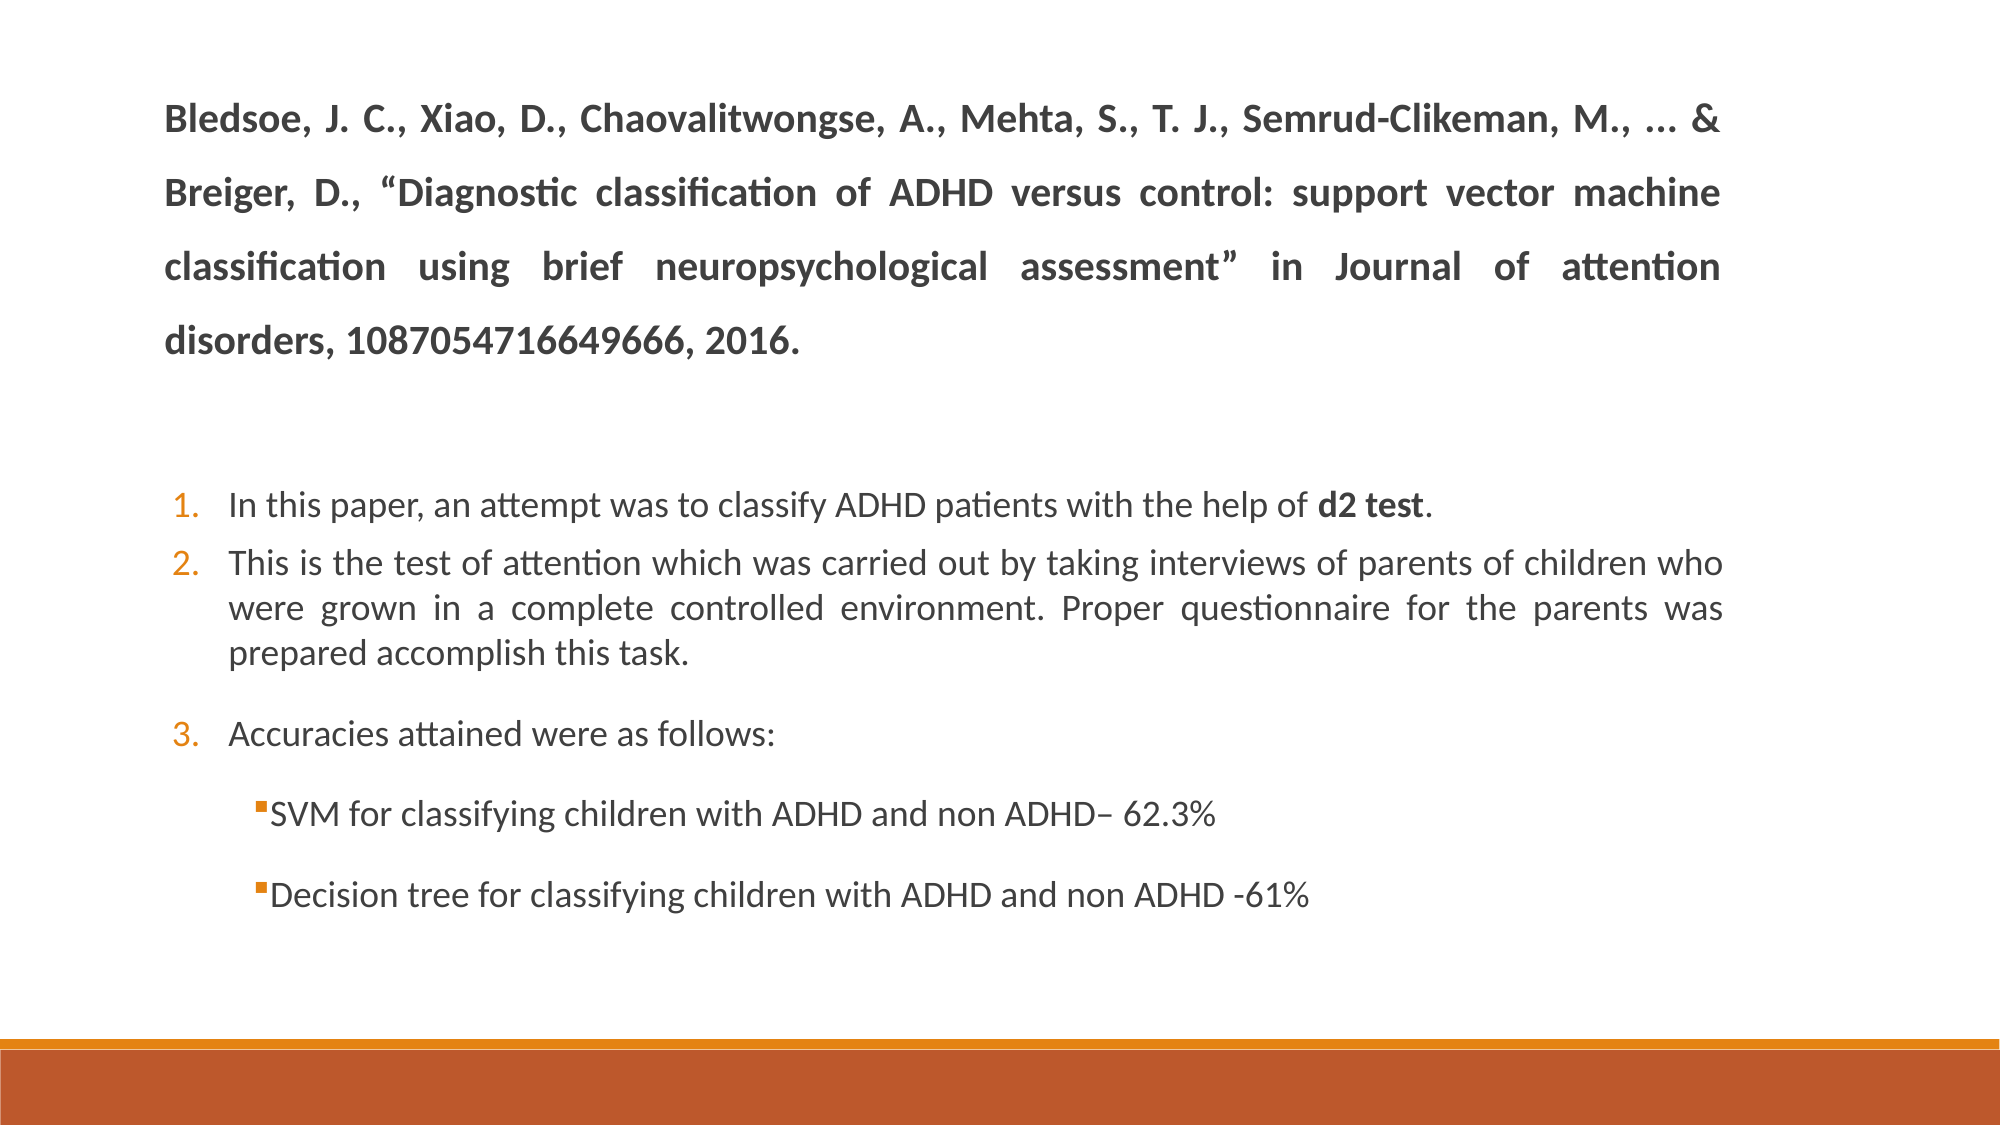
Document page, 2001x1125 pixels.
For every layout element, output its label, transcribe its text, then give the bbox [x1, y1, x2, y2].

list Bledsoe, J. C., Xiao, D., Chaovalitwongse, A., Mehta, S., T. J., Semrud-Clikeman, M., ... & Breiger, D., “Diagnostic classification of ADHD versus control: support vector machine classification using brief neuropsychological assessment” in Journal of attention disorders, 1087054716649666, 2016. In this paper, an attempt was to classify ADHD patients with the help of d2 test. This is the test of attention which was carried out by taking interviews of parents of children who were grown in a complete controlled environment. Proper questionnaire for the parents was prepared accomplish this task. Accuracies attained were as follows: SVM for classifying children with ADHD and non ADHD– 62.3% Decision tree for classifying children with ADHD and non ADHD -61% [116, 59, 1767, 1003]
